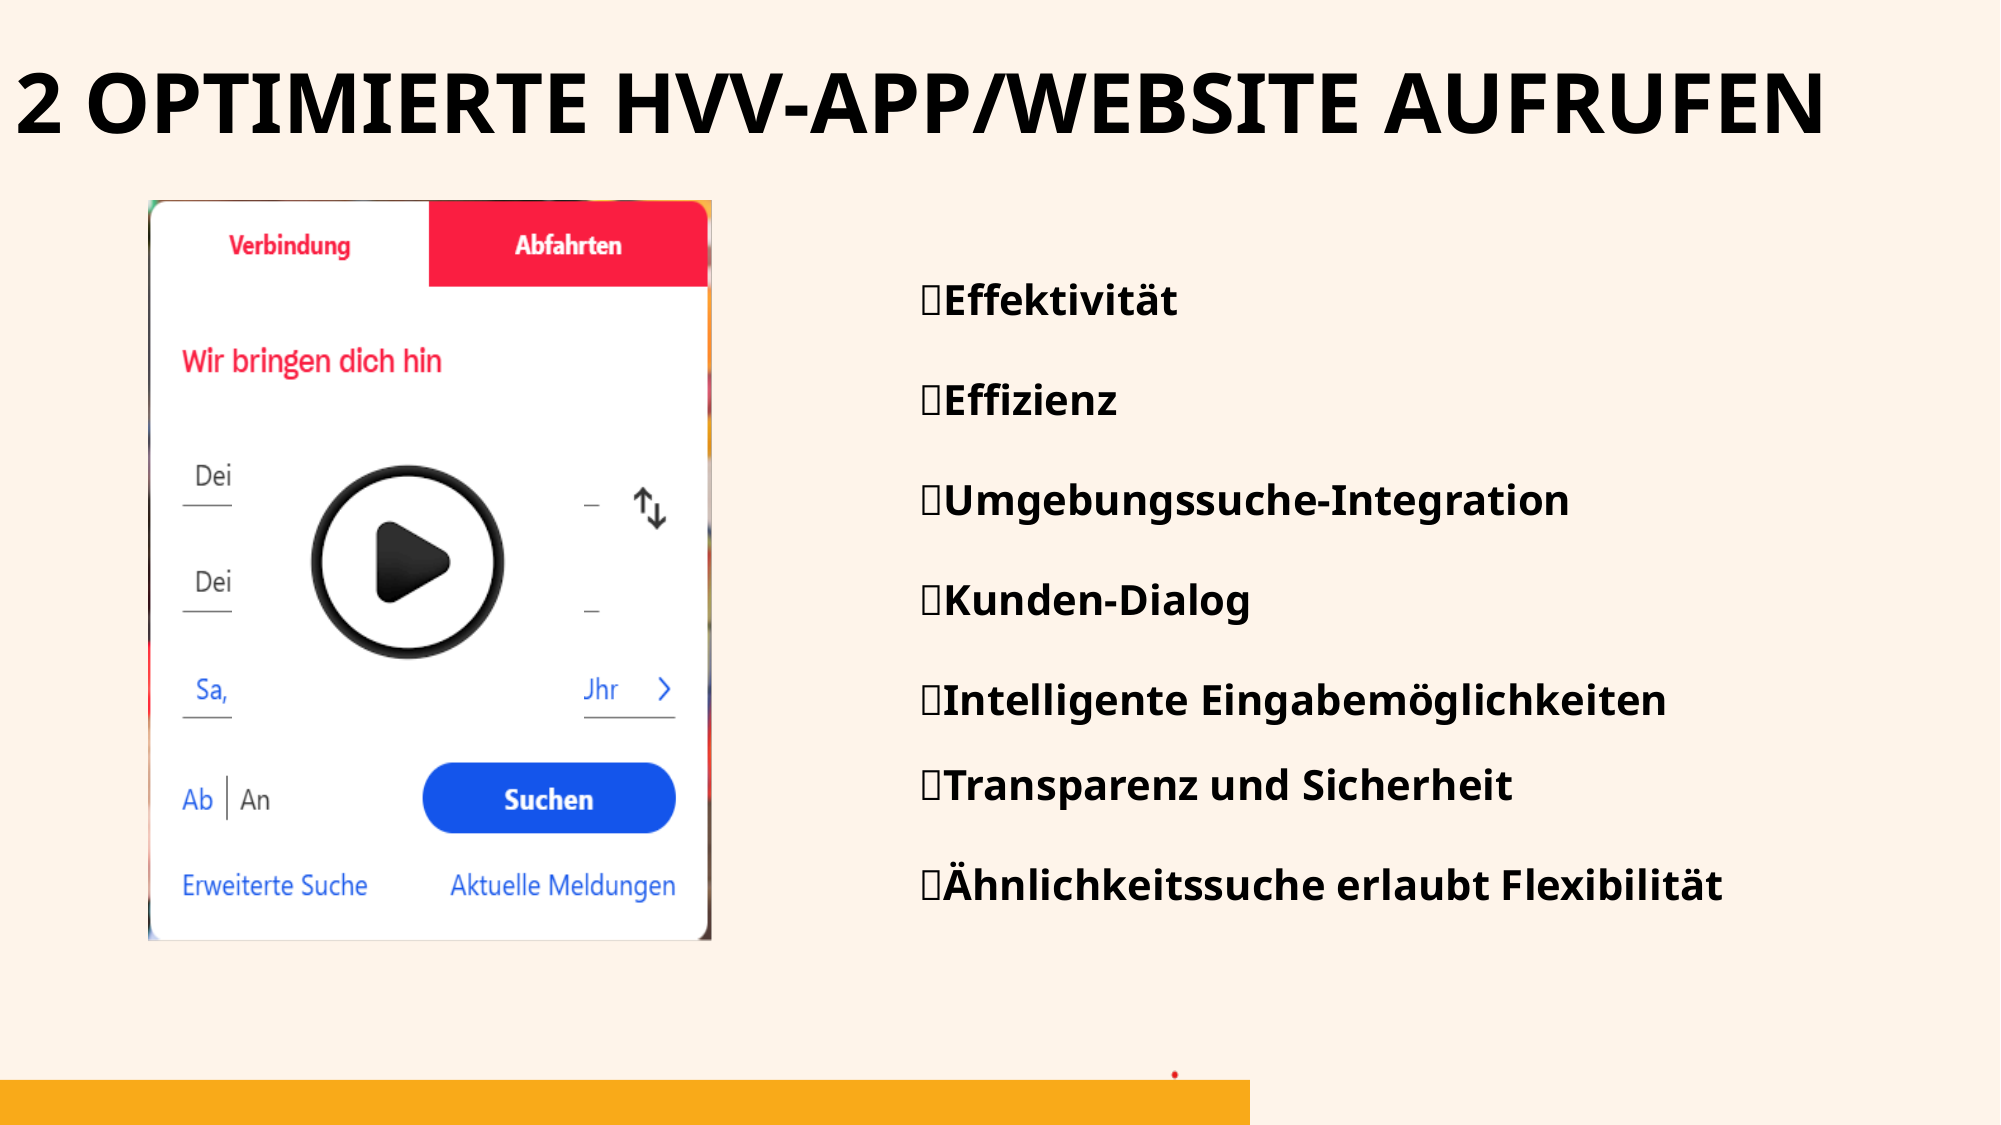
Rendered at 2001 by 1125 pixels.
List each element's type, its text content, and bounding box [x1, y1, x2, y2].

title 2 Optimierte HVV-App/Website Aufrufen [0, 53, 1935, 172]
picture [148, 200, 1180, 1081]
text_box ✅Effektivität ✅Effizienz ✅Umgebungssuche-Integration ✅Kunden-Dialog ✅Intelligente Eingabemöglichkeiten ✅Transparenz und Sicherheit ✅Ähnlichkeitssuche erlaubt Flexibilität [903, 266, 1935, 1125]
